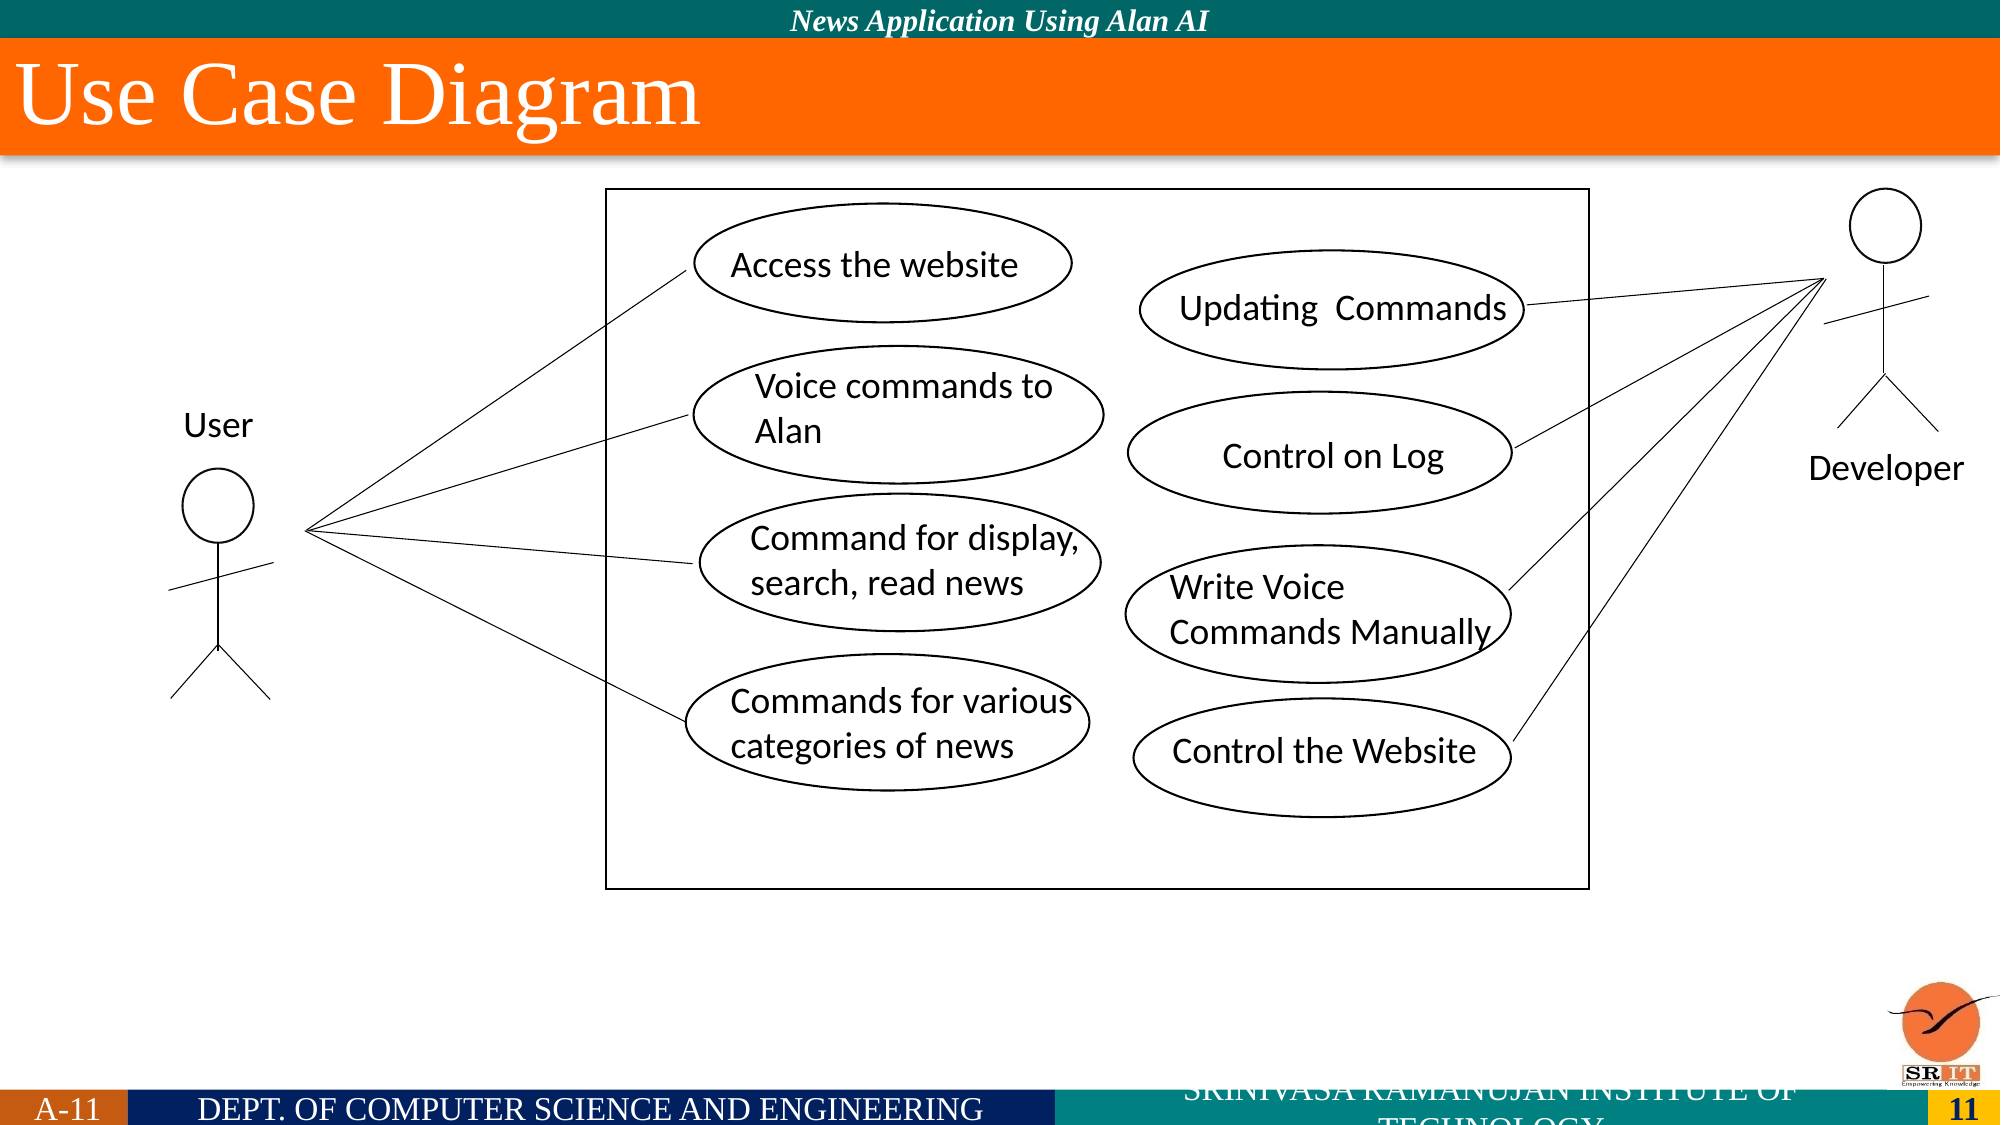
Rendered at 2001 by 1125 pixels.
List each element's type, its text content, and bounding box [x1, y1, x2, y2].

text_box Developer [1827, 435, 2000, 496]
text_box [605, 188, 1590, 890]
text_box [181, 467, 255, 544]
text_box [1837, 373, 1886, 429]
text_box [1219, 544, 1418, 554]
text_box [698, 522, 735, 603]
text_box User [168, 392, 306, 453]
text_box [1132, 727, 1501, 819]
text_box [1126, 390, 1490, 515]
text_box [1827, 296, 1930, 324]
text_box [307, 414, 689, 530]
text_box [217, 643, 271, 700]
text_box [1169, 659, 1467, 684]
text_box Command for display, search, read news [735, 505, 1148, 611]
text_box [785, 492, 1016, 505]
text_box Control on Log [1207, 423, 1508, 483]
text_box [718, 202, 1073, 324]
text_box Commands for various categories of news [715, 668, 1128, 774]
text_box [1138, 279, 1508, 371]
text_box [1173, 249, 1490, 275]
text_box Write Voice Commands Manually [1154, 554, 1513, 659]
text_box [304, 530, 686, 722]
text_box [1508, 278, 1513, 591]
text_box [1074, 377, 1105, 452]
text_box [686, 530, 693, 564]
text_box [1885, 375, 1939, 432]
text_box Updating Commands [1164, 275, 1527, 335]
text_box [684, 685, 715, 759]
text_box [802, 344, 996, 353]
text_box [1124, 576, 1154, 652]
text_box Voice commands to Alan [740, 353, 1074, 459]
text_box [761, 653, 1014, 668]
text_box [168, 562, 274, 591]
picture [1887, 977, 2000, 1090]
text_box Control the Website [1157, 718, 1506, 779]
text_box [755, 611, 1046, 633]
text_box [1513, 278, 1827, 742]
text_box [1848, 187, 1923, 264]
text_box [752, 774, 1023, 792]
text_box [1506, 742, 1512, 773]
text_box [1179, 697, 1466, 718]
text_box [170, 643, 217, 699]
text_box [692, 369, 1059, 485]
text_box [693, 234, 715, 292]
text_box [306, 270, 687, 530]
title Use Case Diagram [0, 38, 2000, 156]
text_box Access the website [715, 232, 1046, 293]
